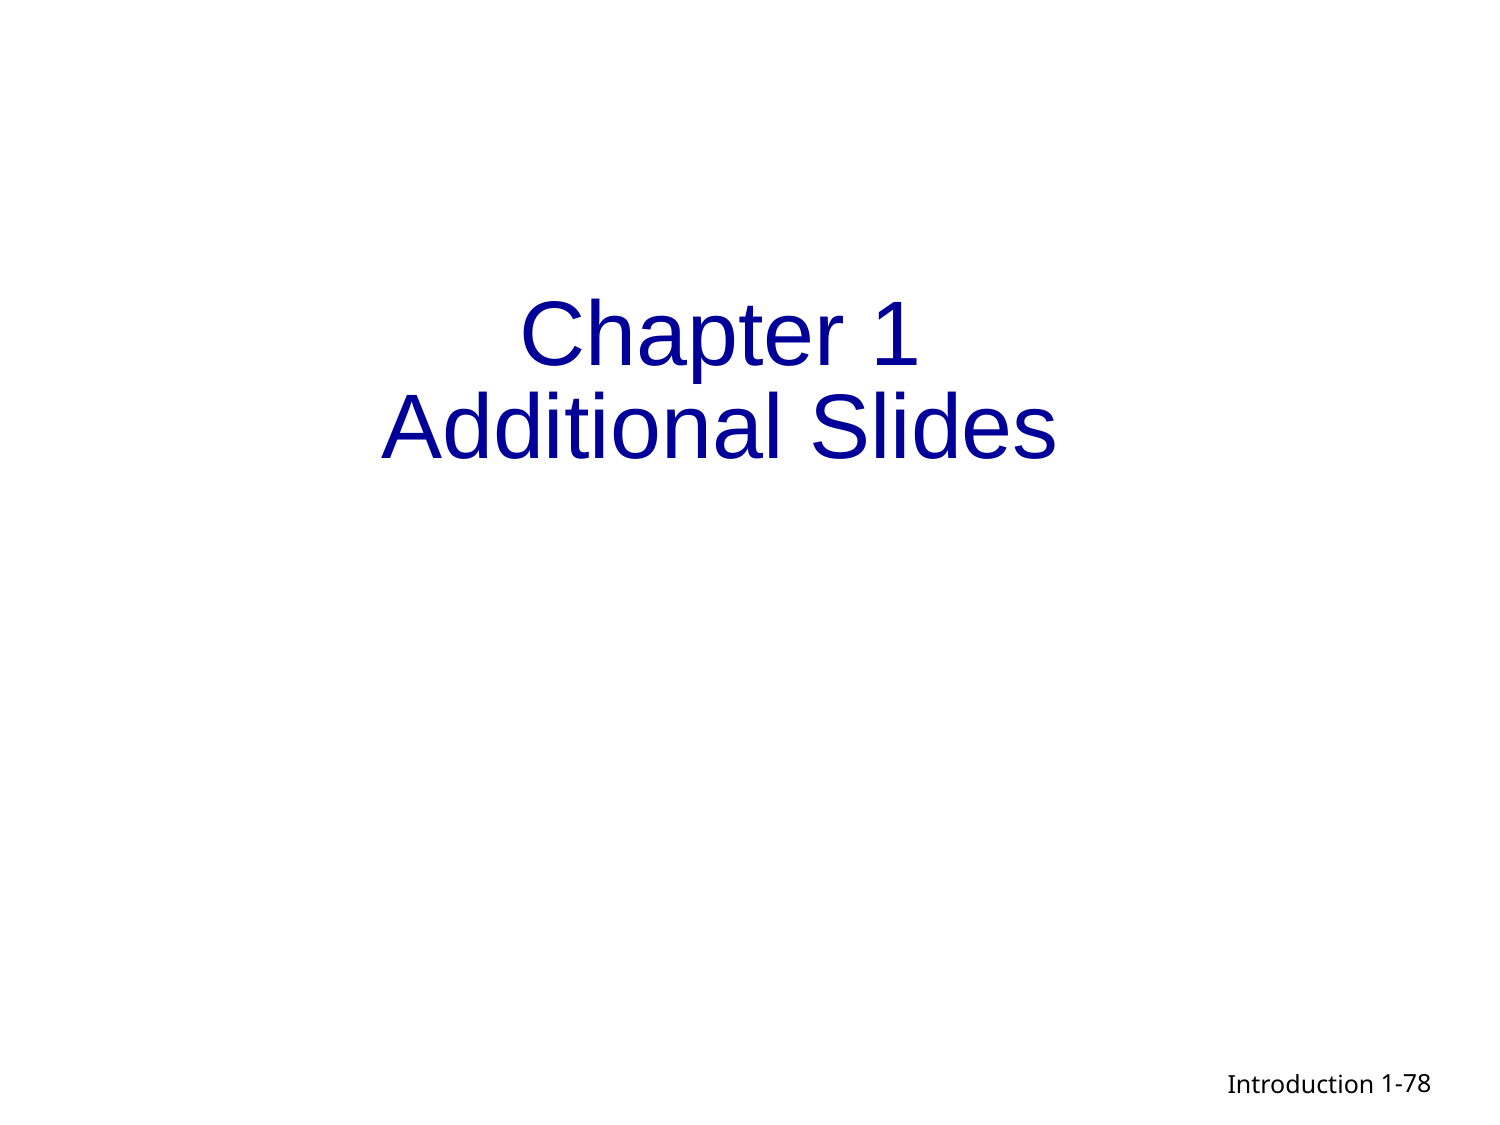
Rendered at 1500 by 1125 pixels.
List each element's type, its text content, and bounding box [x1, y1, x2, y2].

text_box Chapter 1 Additional Slides [352, 242, 1089, 526]
slide_number 1-78 [1365, 1059, 1477, 1106]
footer Introduction [914, 1060, 1391, 1109]
